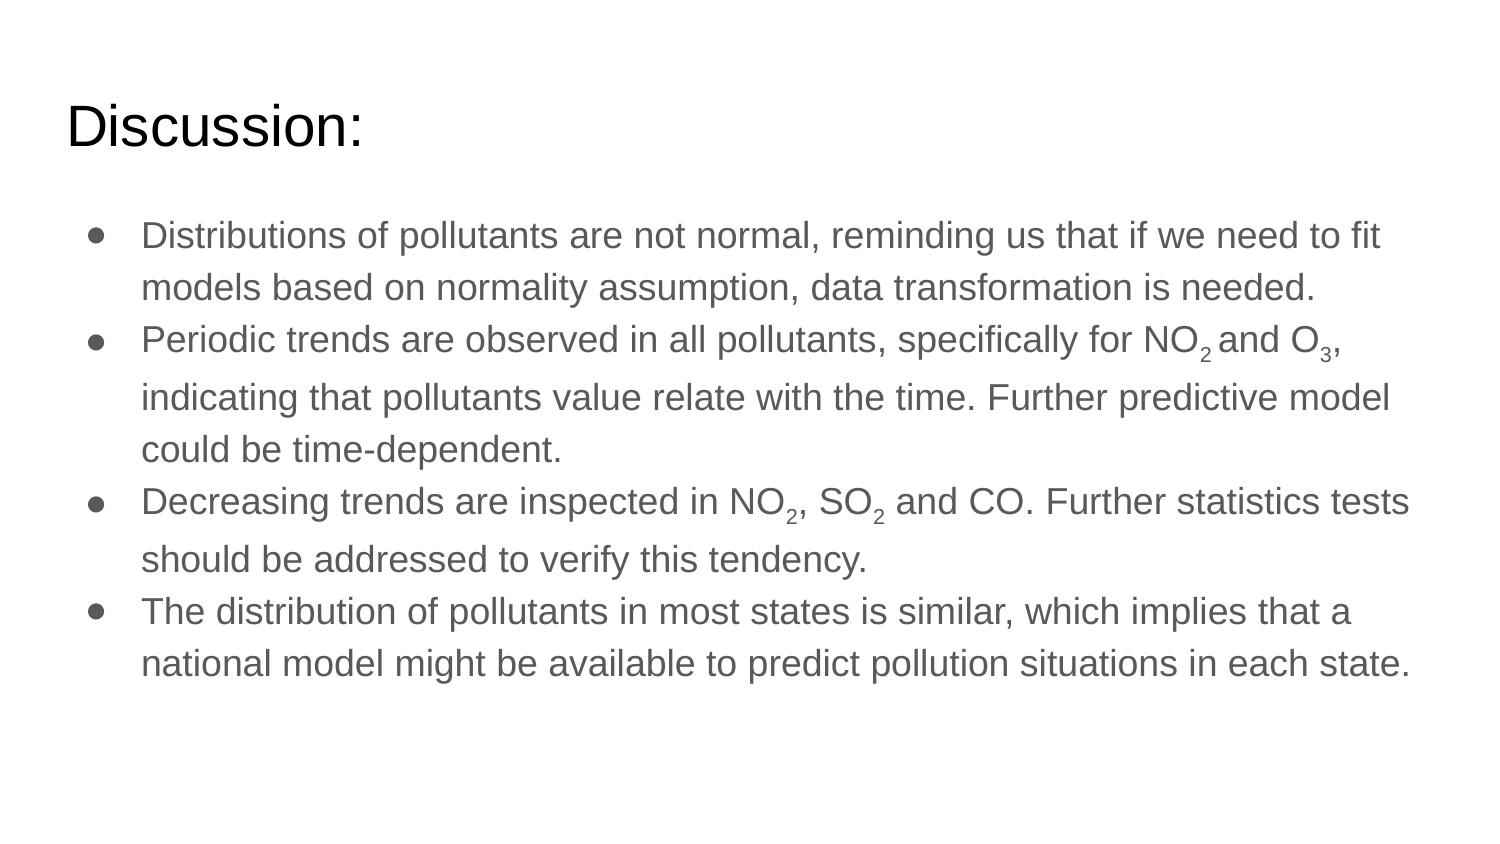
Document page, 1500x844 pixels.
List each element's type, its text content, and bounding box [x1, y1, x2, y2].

title Discussion: [51, 72, 1449, 167]
list Distributions of pollutants are not normal, reminding us that if we need to fit models based on normality assumption, data transformation is needed. Periodic trends are observed in all pollutants, specifically for NO2 and O3, indicating that pollutants value relate with the time. Further predictive model could be time-dependent. Decreasing trends are inspected in NO2, SO2 and CO. Further statistics tests should be addressed to verify this tendency. The distribution of pollutants in most states is similar, which implies that a national model might be available to predict pollution situations in each state. [51, 189, 1449, 750]
